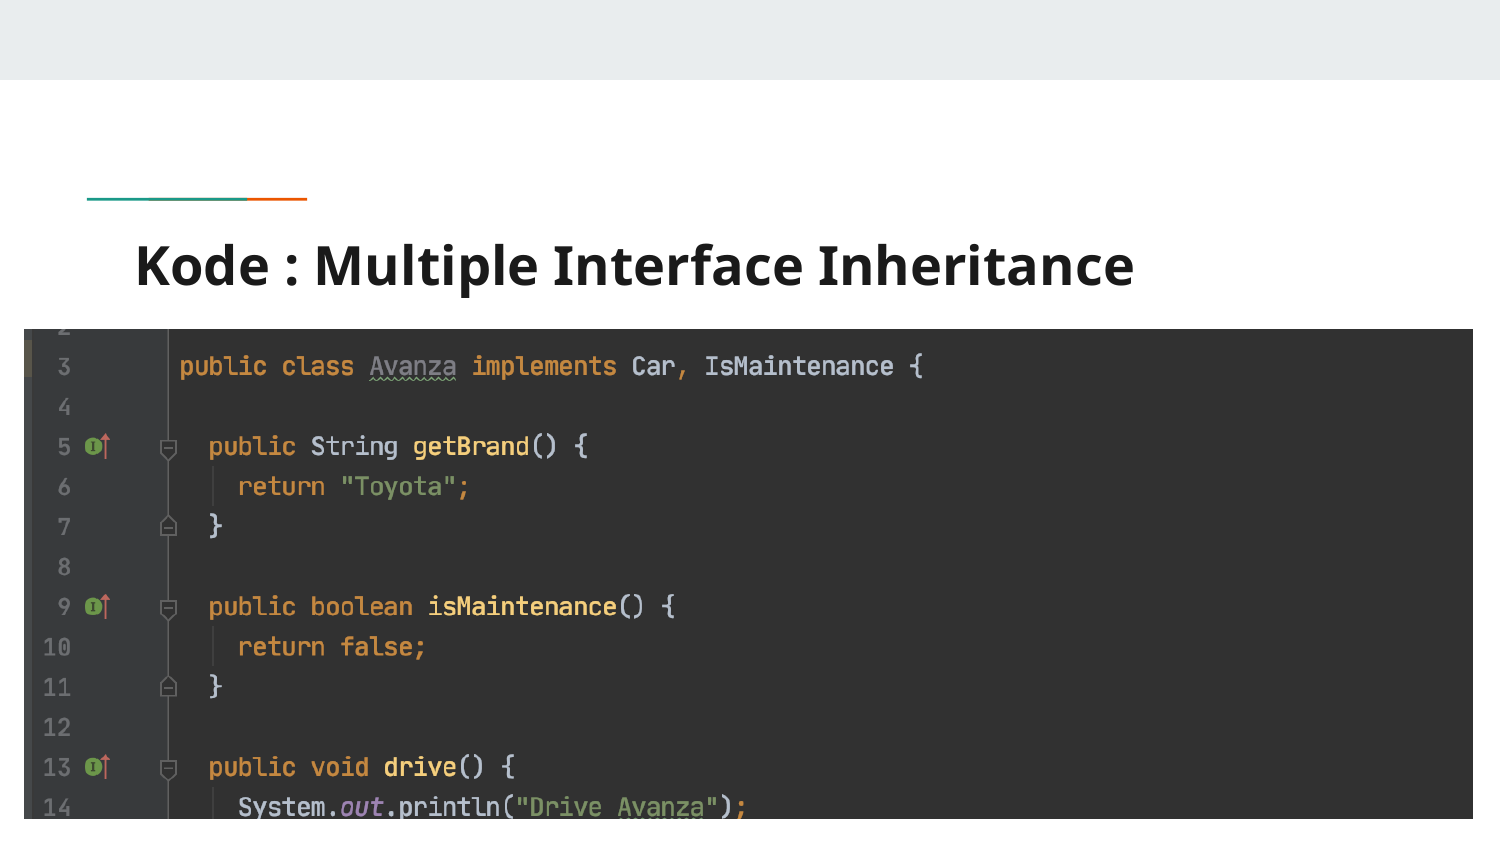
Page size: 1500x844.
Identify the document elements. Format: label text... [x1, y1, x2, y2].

picture [24, 328, 1473, 819]
title Kode : Multiple Interface Inheritance [119, 216, 1381, 305]
